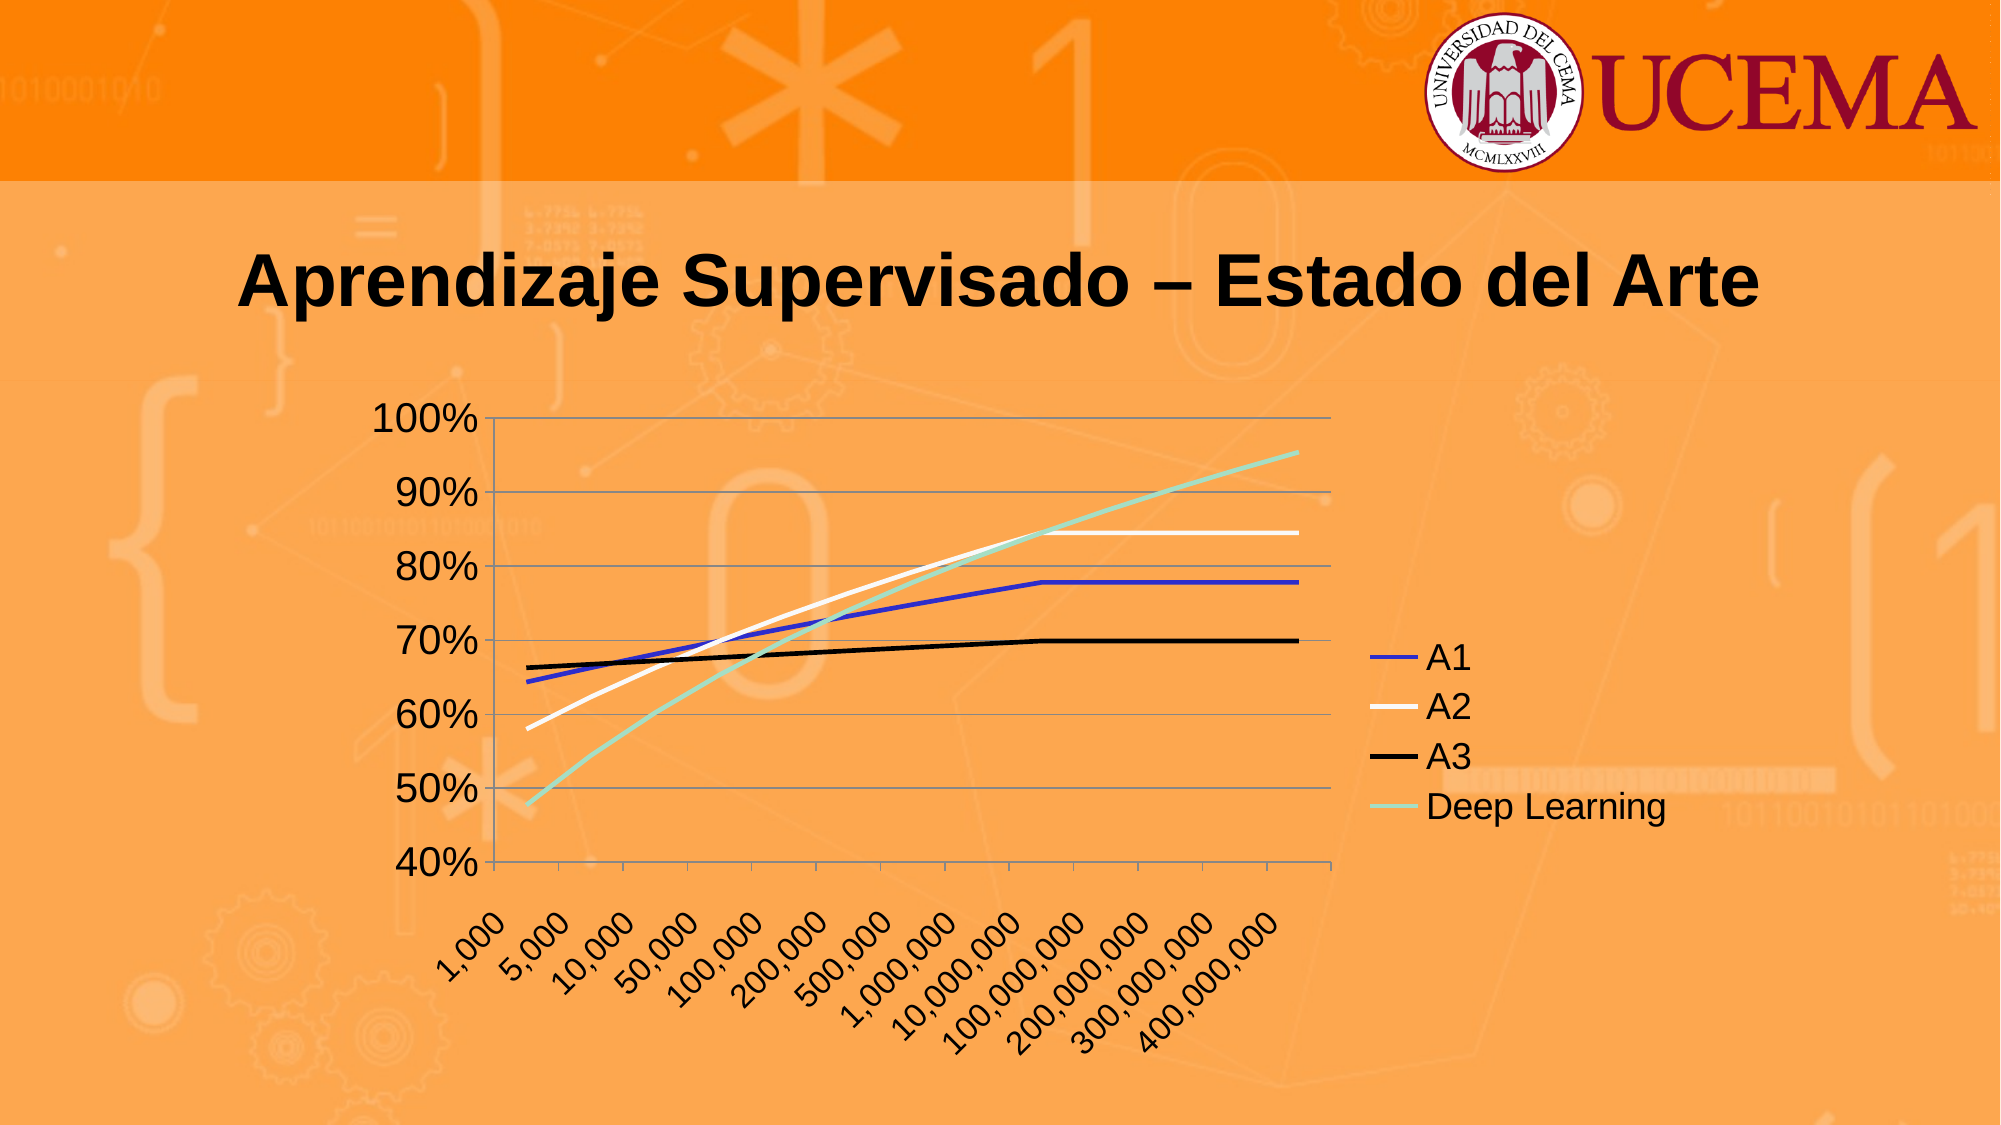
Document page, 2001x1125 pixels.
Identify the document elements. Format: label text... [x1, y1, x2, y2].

text_box Aprendizaje Supervisado – Estado del Arte [0, 181, 2000, 380]
picture [0, 0, 2001, 1125]
chart [344, 380, 1692, 1083]
text_box [0, 380, 2000, 1125]
